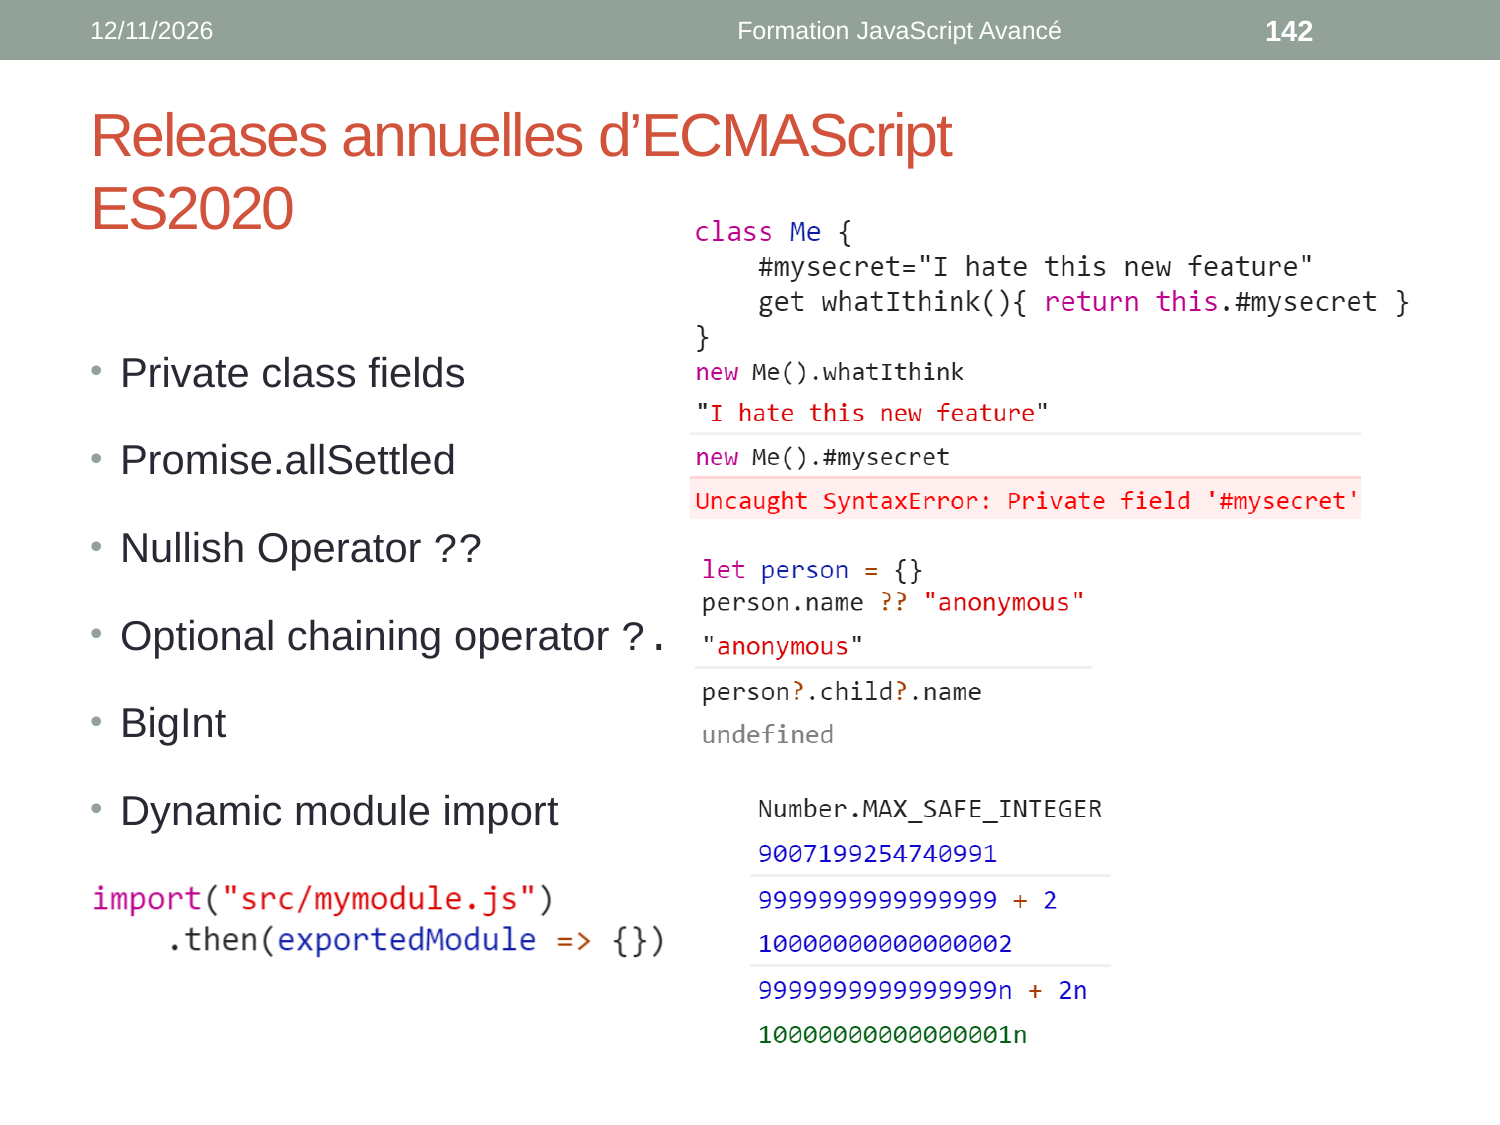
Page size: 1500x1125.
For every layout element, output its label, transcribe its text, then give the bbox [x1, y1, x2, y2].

list Private class fields Promise.allSettled Nullish Operator ?? Optional chaining operator ?. BigInt Dynamic module import [75, 338, 1425, 1063]
picture [689, 211, 1412, 520]
slide_number 142 [1250, 3, 1425, 57]
footer Formation JavaScript Avancé [562, 3, 1238, 57]
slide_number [75, 3, 550, 57]
picture [749, 786, 1111, 1052]
picture [695, 550, 1092, 750]
picture [88, 873, 670, 965]
title Releases annuelles d’ECMAScript ES2020 [75, 87, 1425, 250]
